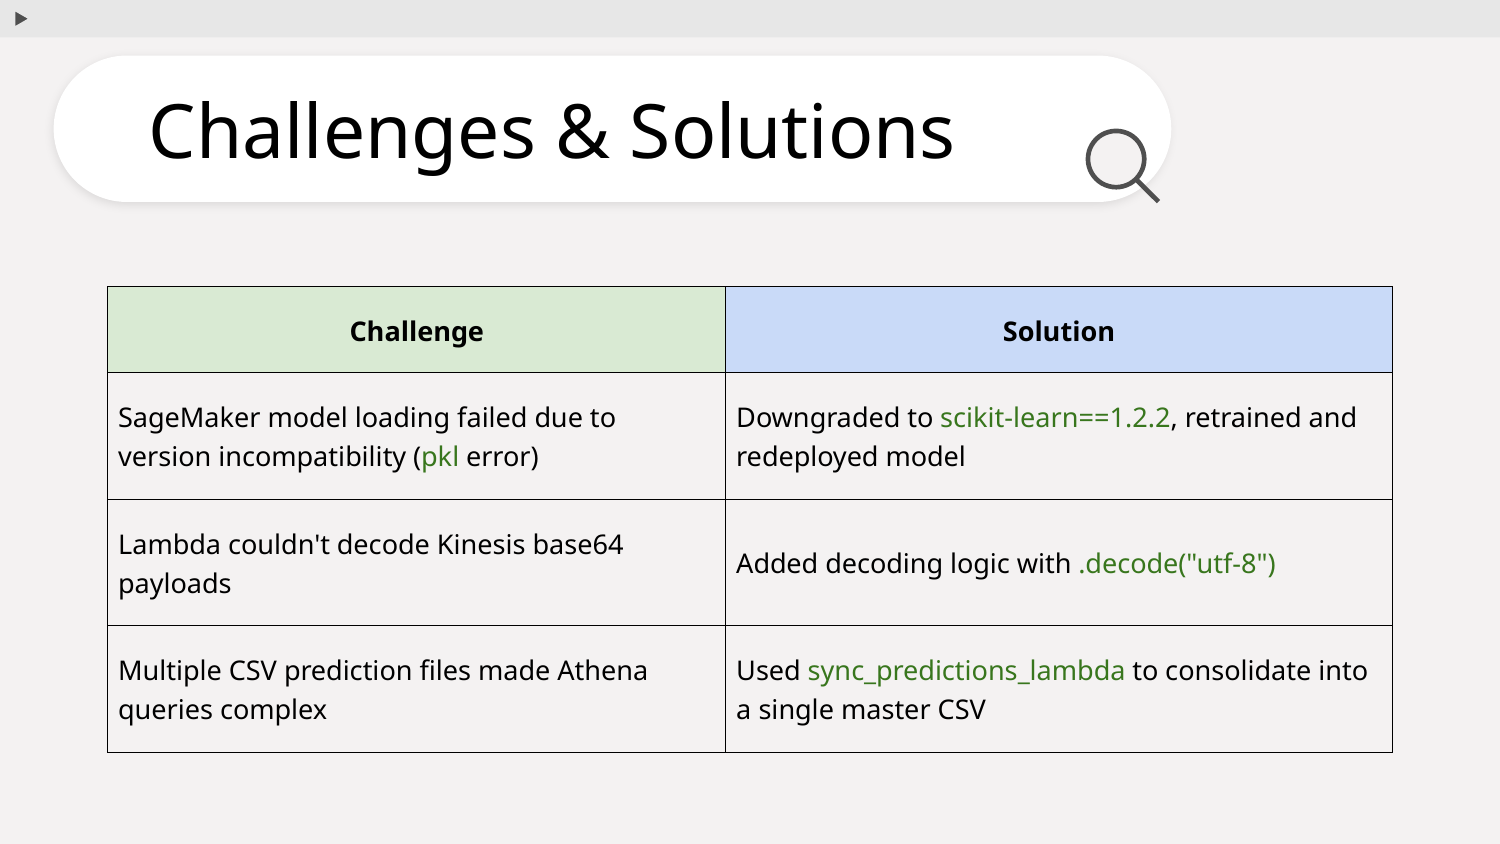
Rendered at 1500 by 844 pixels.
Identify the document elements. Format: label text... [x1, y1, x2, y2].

table_cell Multiple CSV prediction files made Athena queries complex [108, 626, 725, 752]
table_cell Added decoding logic with .decode("utf-8") [726, 500, 1392, 625]
table_cell Lambda couldn't decode Kinesis base64 payloads [108, 500, 725, 625]
table_cell Downgraded to scikit-learn==1.2.2, retrained and redeployed model [726, 373, 1392, 499]
table_header Challenge [108, 287, 725, 372]
table_cell SageMaker model loading failed due to version incompatibility (pkl error) [108, 373, 725, 499]
title Challenges & Solutions [134, 79, 1038, 250]
table_header Solution [726, 287, 1392, 372]
text_box [53, 55, 1172, 202]
table_cell Used sync_predictions_lambda to consolidate into a single master CSV [726, 626, 1392, 752]
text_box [1087, 130, 1159, 202]
